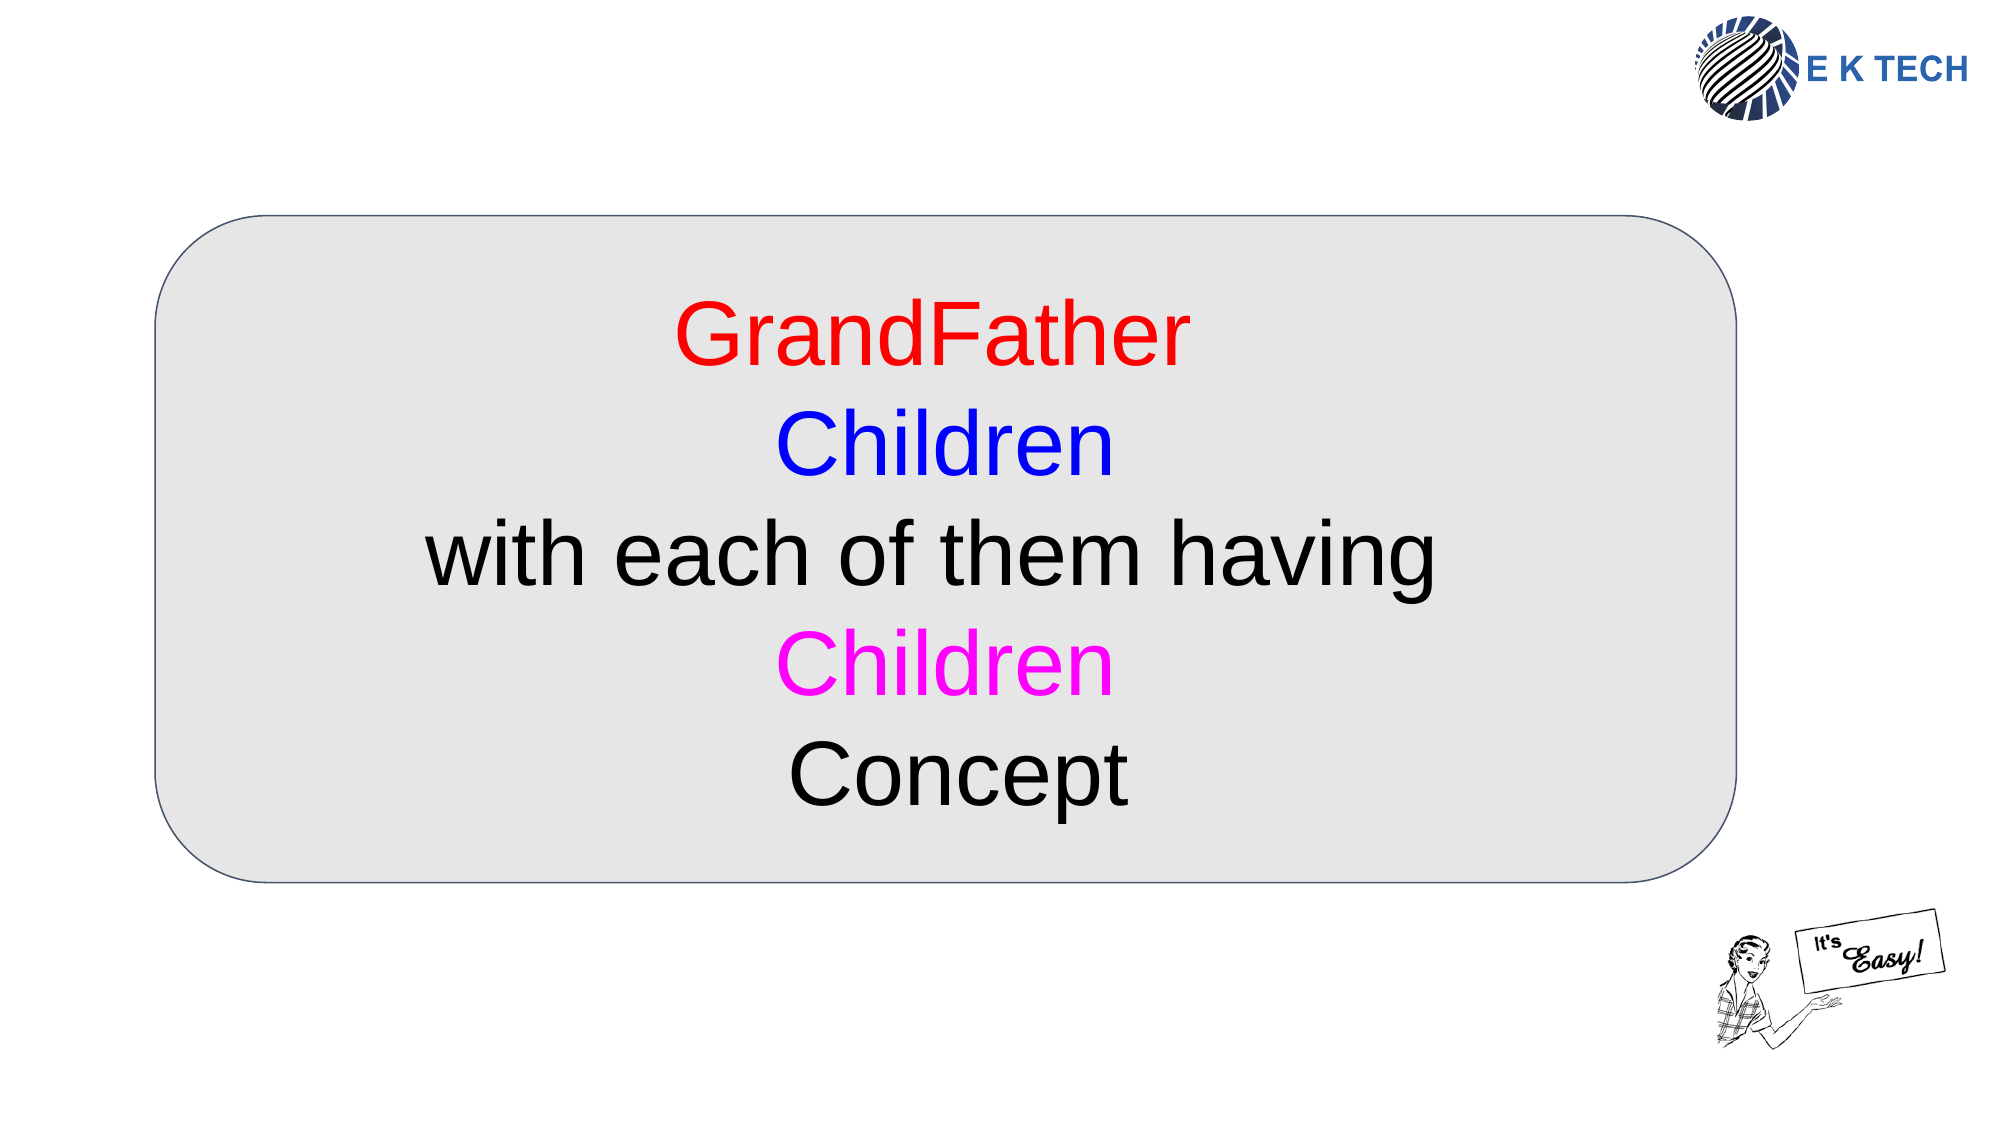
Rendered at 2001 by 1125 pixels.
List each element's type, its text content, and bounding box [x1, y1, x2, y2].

picture [1713, 906, 1973, 1054]
text_box GrandFather Children with each of them having Children Concept [155, 215, 1737, 883]
picture [1693, 14, 1973, 123]
